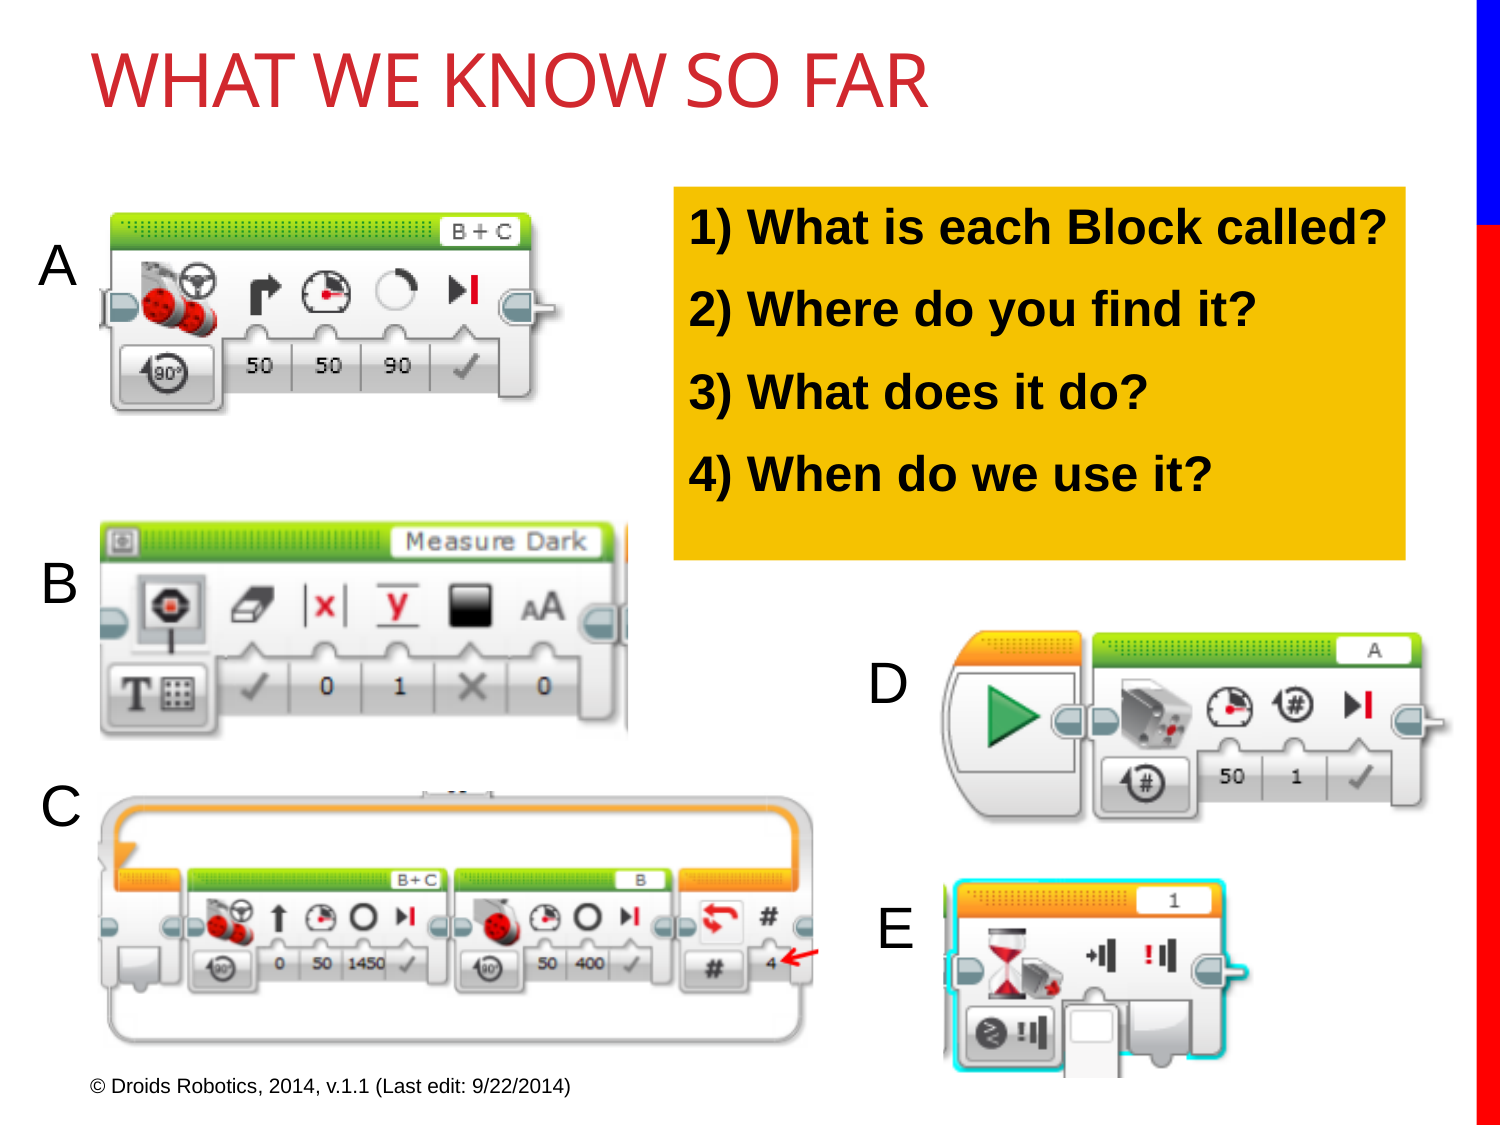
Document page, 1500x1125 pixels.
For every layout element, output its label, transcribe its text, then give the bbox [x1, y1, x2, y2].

picture [86, 791, 819, 1049]
text_box D [852, 638, 928, 723]
picture [99, 187, 568, 447]
text_box B [25, 537, 98, 623]
picture [99, 512, 629, 741]
picture [929, 612, 1463, 1079]
list 1) What is each Block called? 2) Where do you find it? 3) What does it do? 4) When do we use it? [673, 186, 1406, 561]
title WHAT WE KNOW SO far [75, 25, 1428, 250]
text_box C [25, 760, 129, 846]
text_box E [862, 883, 941, 968]
text_box A [23, 219, 98, 305]
footer © Droids Robotics, 2014, v.1.1 (Last edit: 9/22/2014) [75, 1065, 638, 1112]
